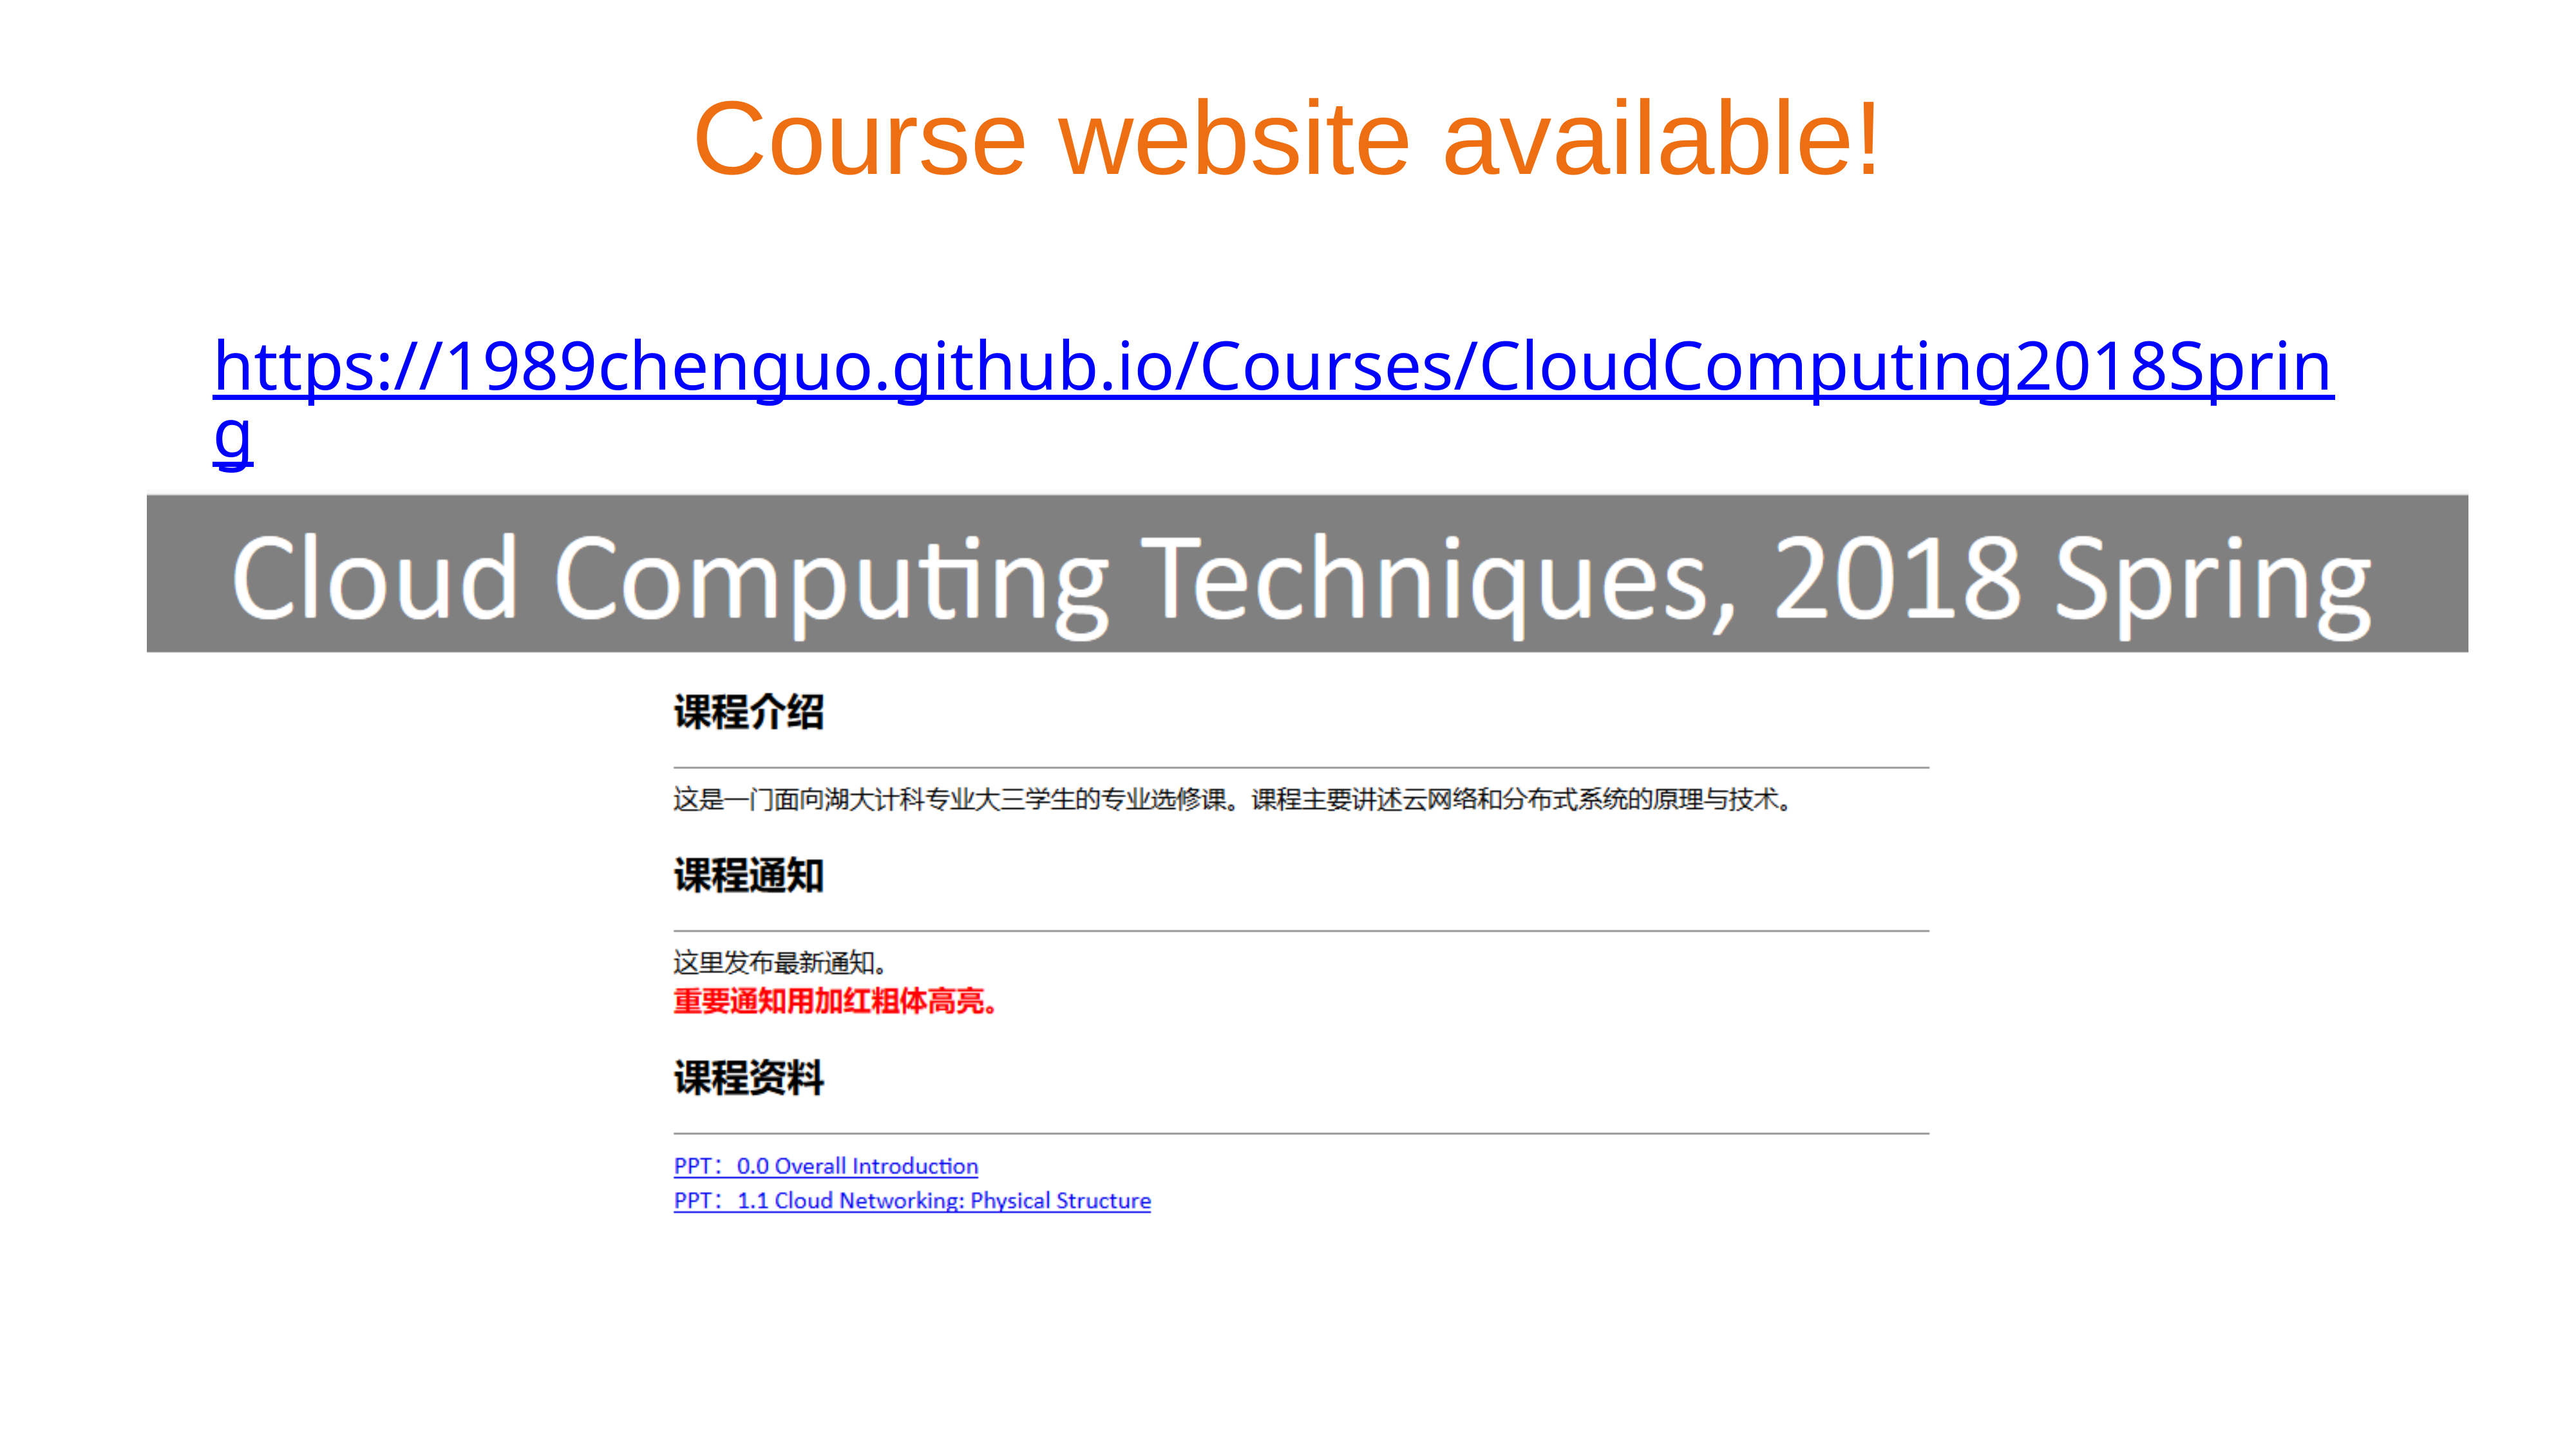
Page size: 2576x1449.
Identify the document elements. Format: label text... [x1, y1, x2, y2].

text_box https://1989chenguo.github.io/Courses/CloudComputing2018Spring [203, 317, 2373, 482]
title Course website available! [321, 0, 2255, 265]
picture [147, 489, 2468, 1256]
